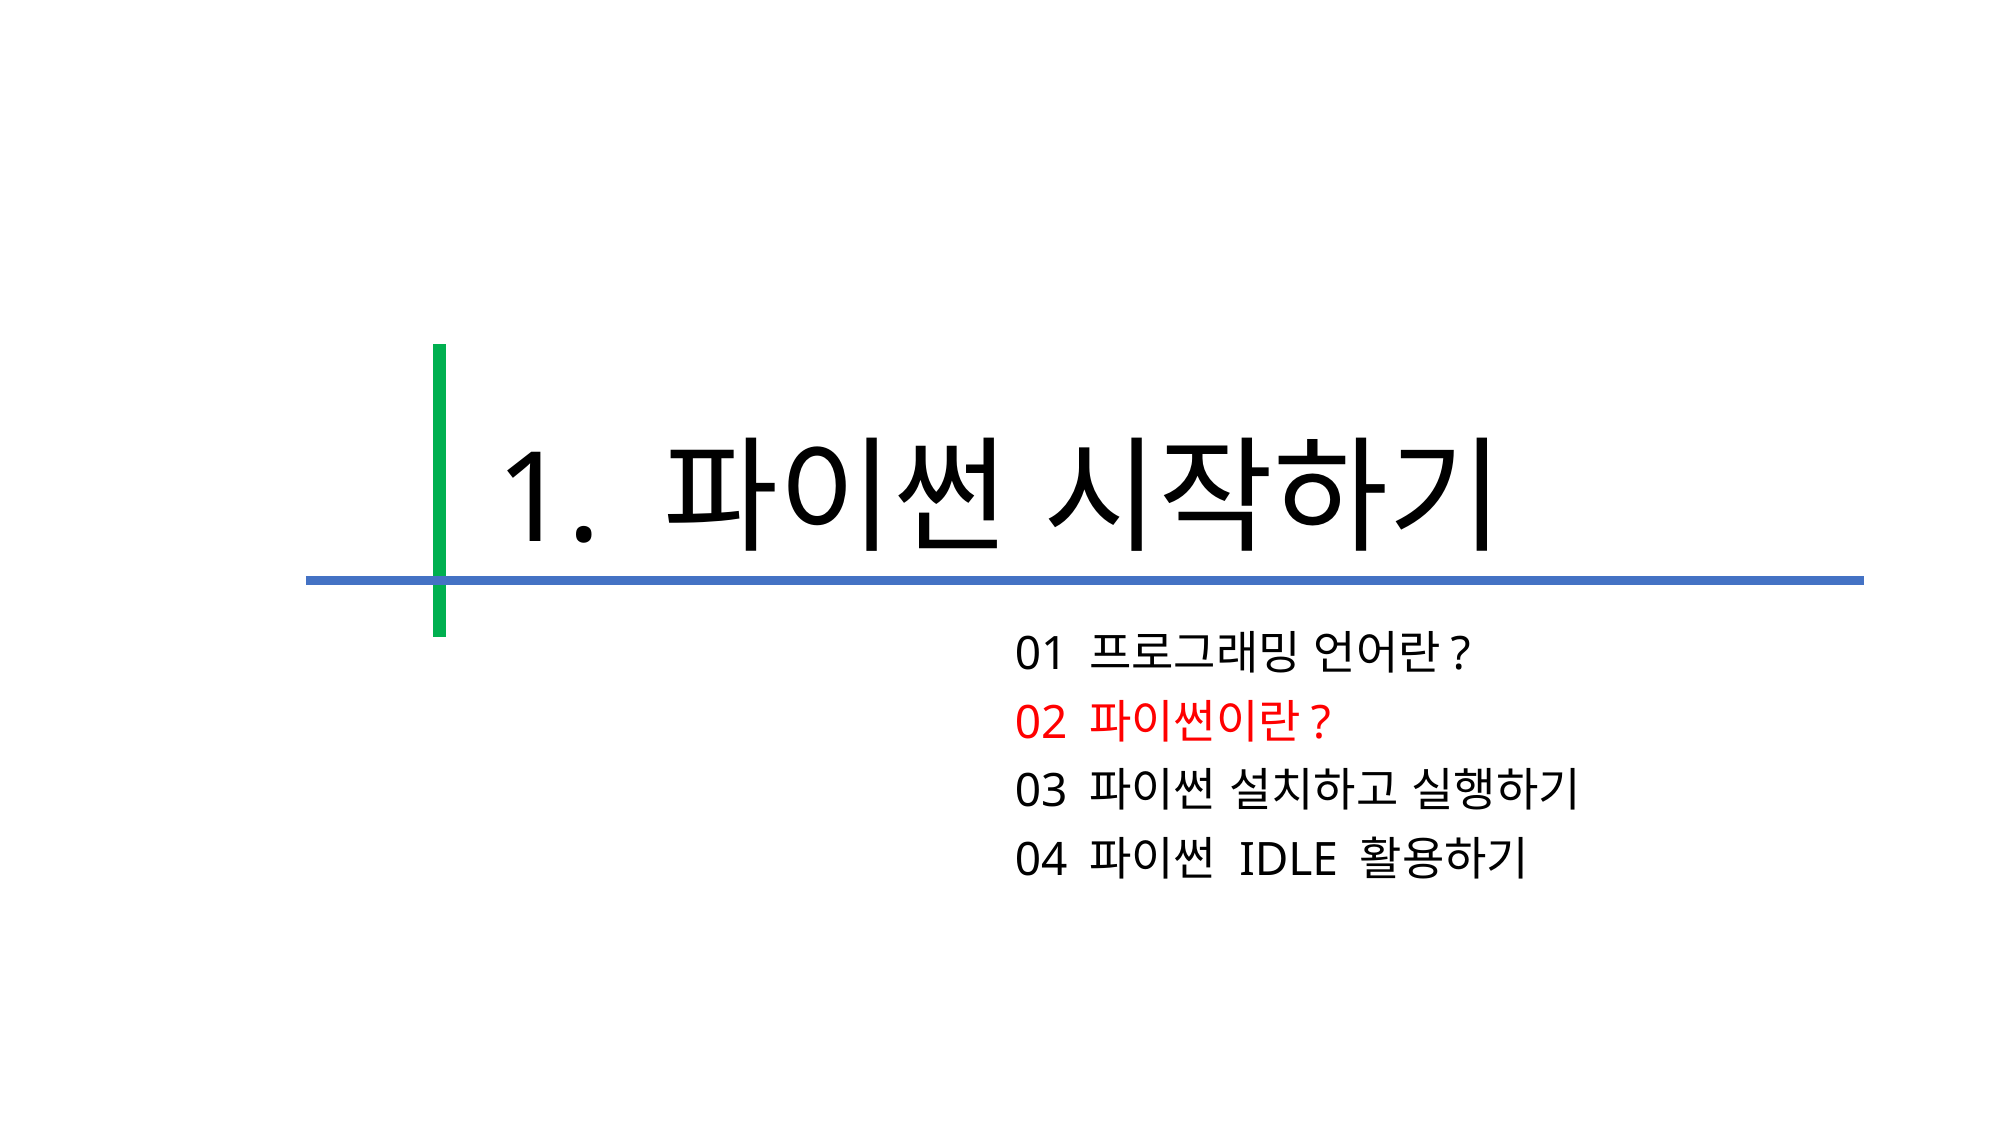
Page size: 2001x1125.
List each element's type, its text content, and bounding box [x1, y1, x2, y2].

title 1. 파이썬 시작하기 [249, 184, 1750, 576]
subtitle 01 프로그래밍 언어란? 02 파이썬이란? 03 파이썬 설치하고 실행하기 04 파이썬 IDLE 활용하기 [999, 622, 1750, 894]
